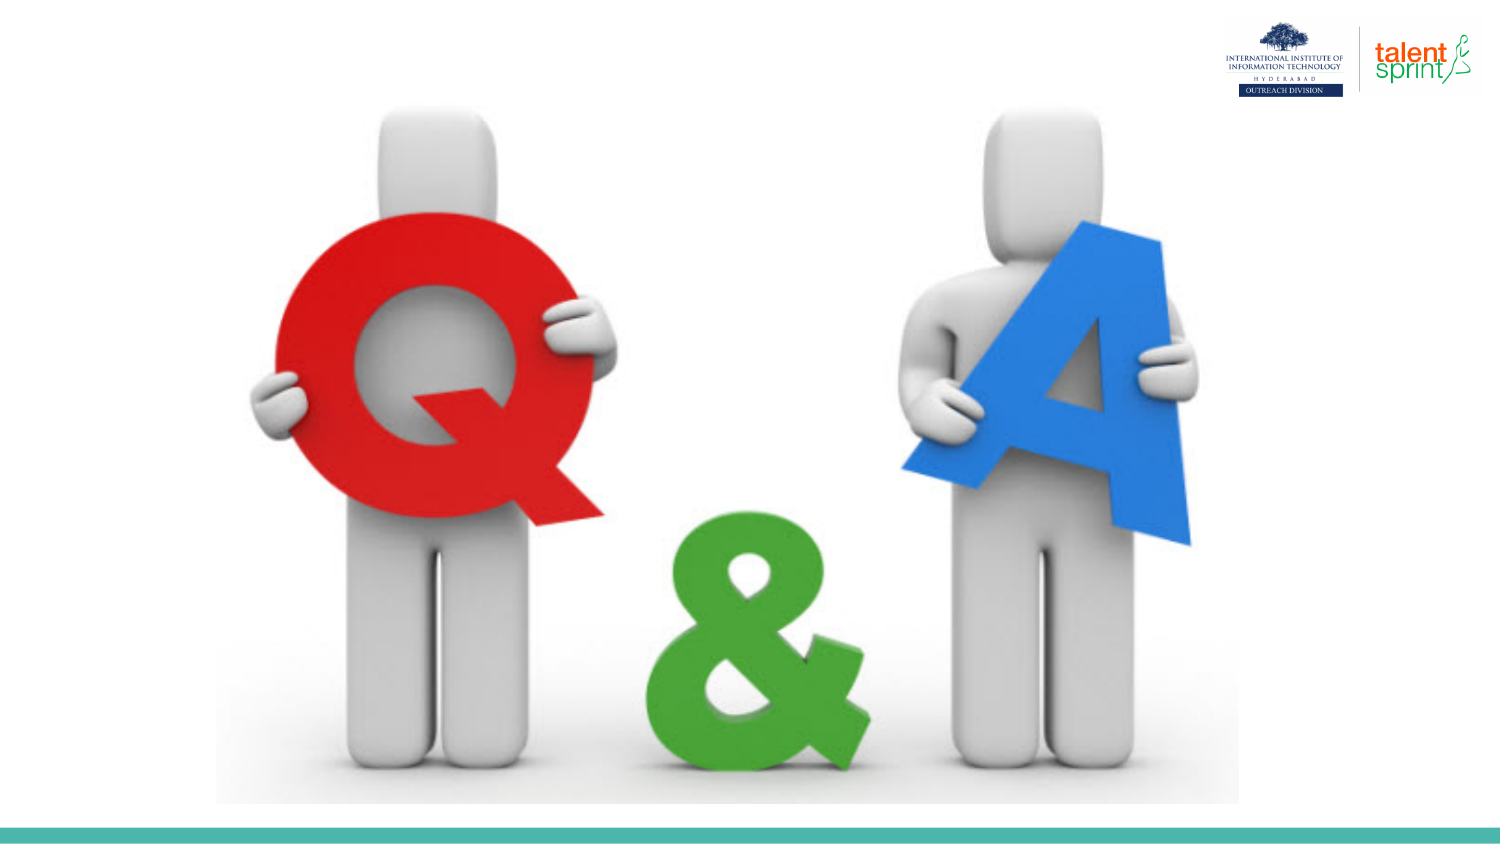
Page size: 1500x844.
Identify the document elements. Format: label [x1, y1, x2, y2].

picture [216, 16, 1483, 804]
